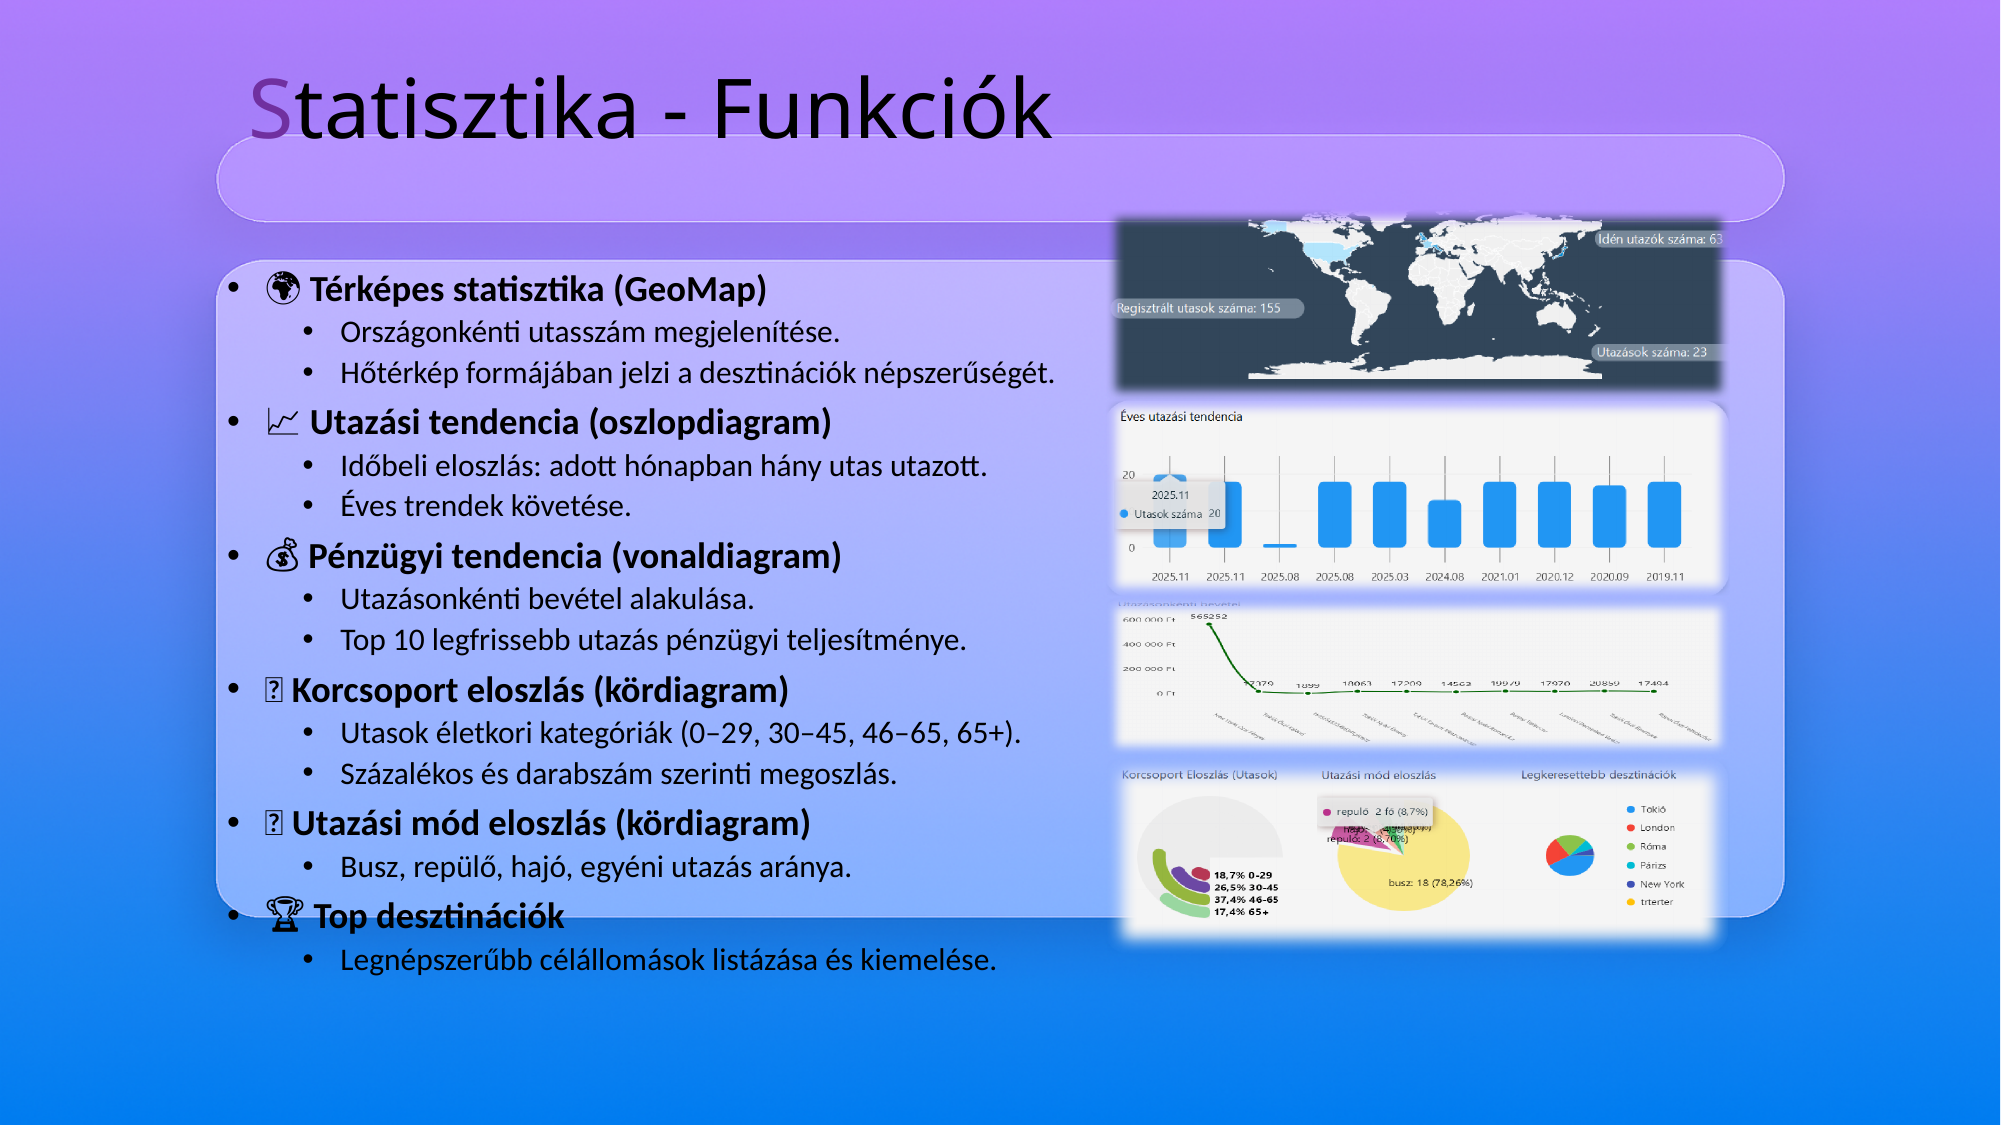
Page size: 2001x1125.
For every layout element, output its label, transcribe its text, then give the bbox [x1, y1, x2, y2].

title Statisztika - Funkciók [234, 59, 1782, 165]
picture [0, 0, 2001, 1125]
list 🌍 Térképes statisztika (GeoMap) Országonkénti utasszám megjelenítése. Hőtérkép formájában jelzi a desztinációk népszerűségét. 📈 Utazási tendencia (oszlopdiagram) Időbeli eloszlás: adott hónapban hány utas utazott. Éves trendek követése. 💰 Pénzügyi tendencia (vonaldiagram) Utazásonkénti bevétel alakulása. Top 10 legfrissebb utazás pénzügyi teljesítménye. 👥 Korcsoport eloszlás (kördiagram) Utasok életkori kategóriák (0–29, 30–45, 46–65, 65+). Százalékos és darabszám szerinti megoszlás. 🚌 Utazási mód eloszlás (kördiagram) Busz, repülő, hajó, egyéni utazás aránya. 🏆 Top desztinációk Legnépszerűbb célállomások listázása és kiemelése. [212, 209, 1782, 988]
